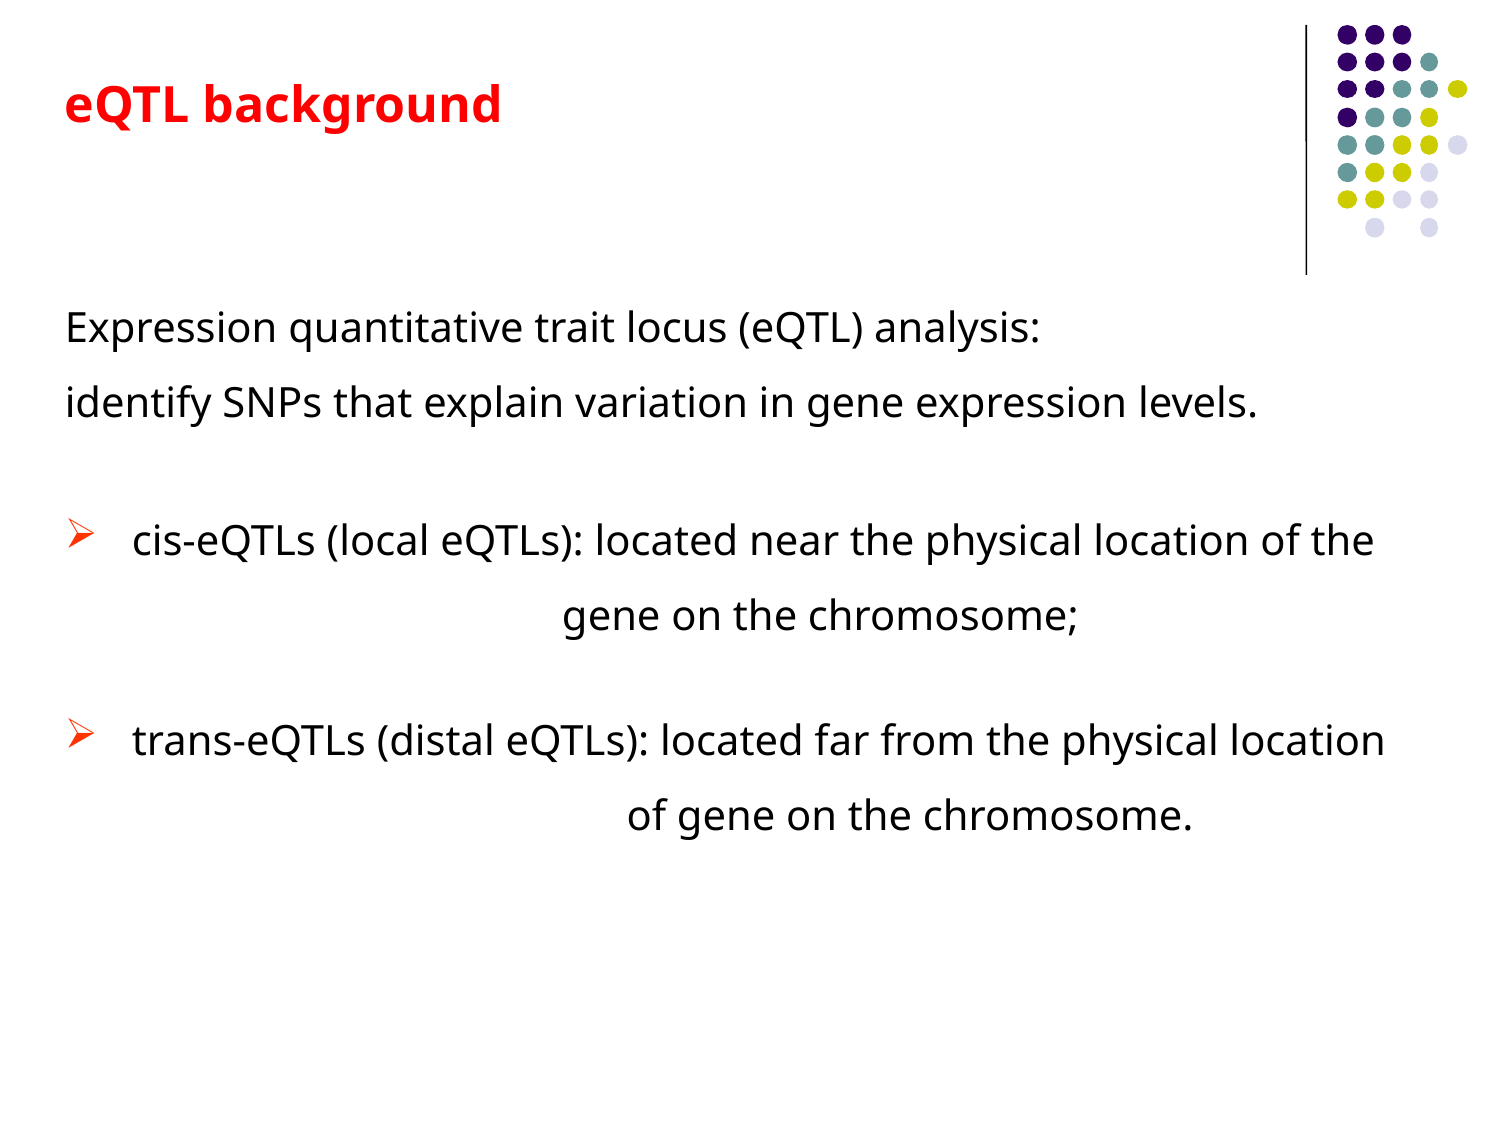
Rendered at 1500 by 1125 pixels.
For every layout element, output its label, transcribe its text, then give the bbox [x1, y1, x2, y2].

text_box eQTL background [49, 65, 1328, 200]
text_box Expression quantitative trait locus (eQTL) analysis: identify SNPs that explain variation in gene expression levels. cis-eQTLs (local eQTLs): located near the physical location of the gene on the chromosome; trans-eQTLs (distal eQTLs): located far from the physical location of gene on the chromosome. [50, 268, 1500, 1101]
